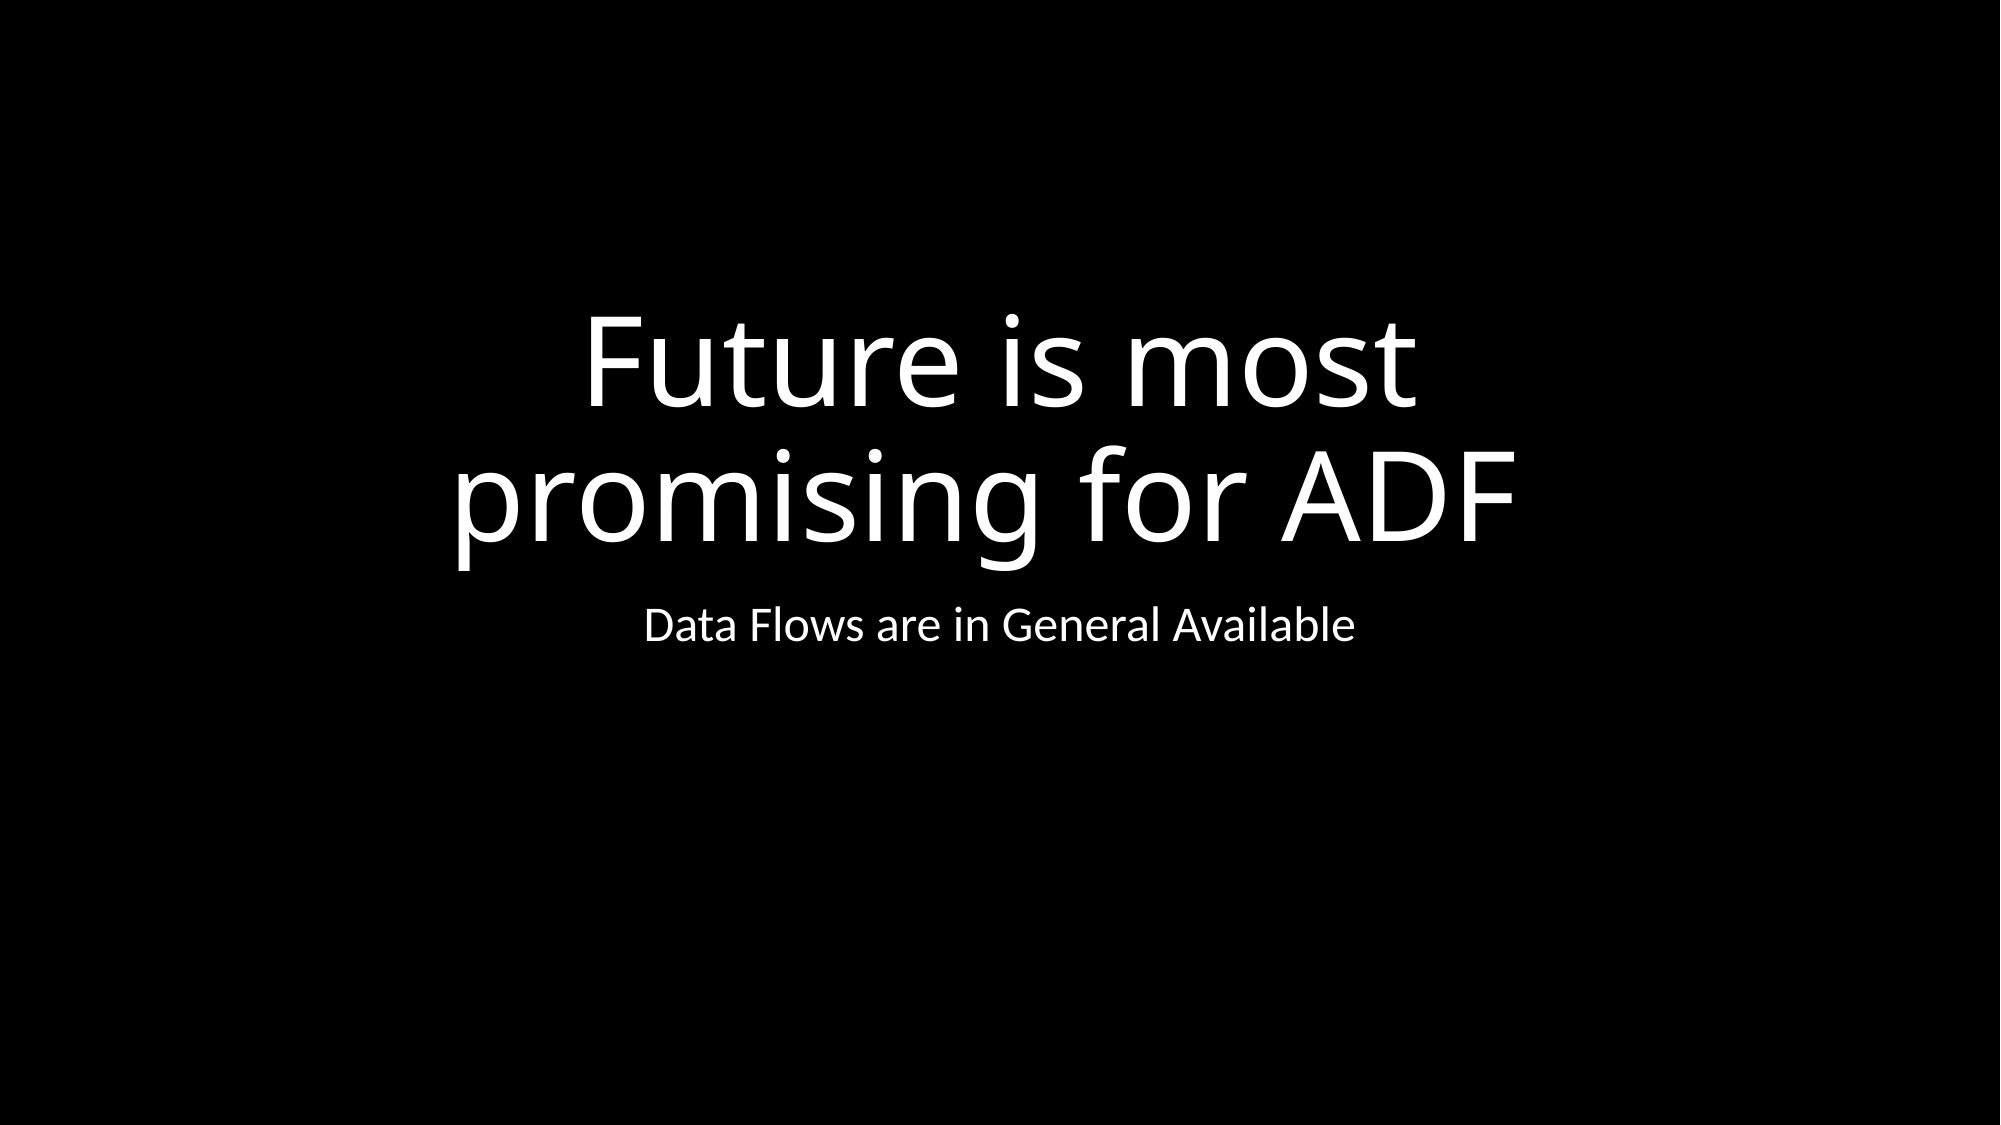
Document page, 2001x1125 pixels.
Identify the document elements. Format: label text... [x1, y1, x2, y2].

subtitle Data Flows are in General Available [249, 590, 1750, 863]
title Future is most promising for ADF [249, 184, 1750, 576]
